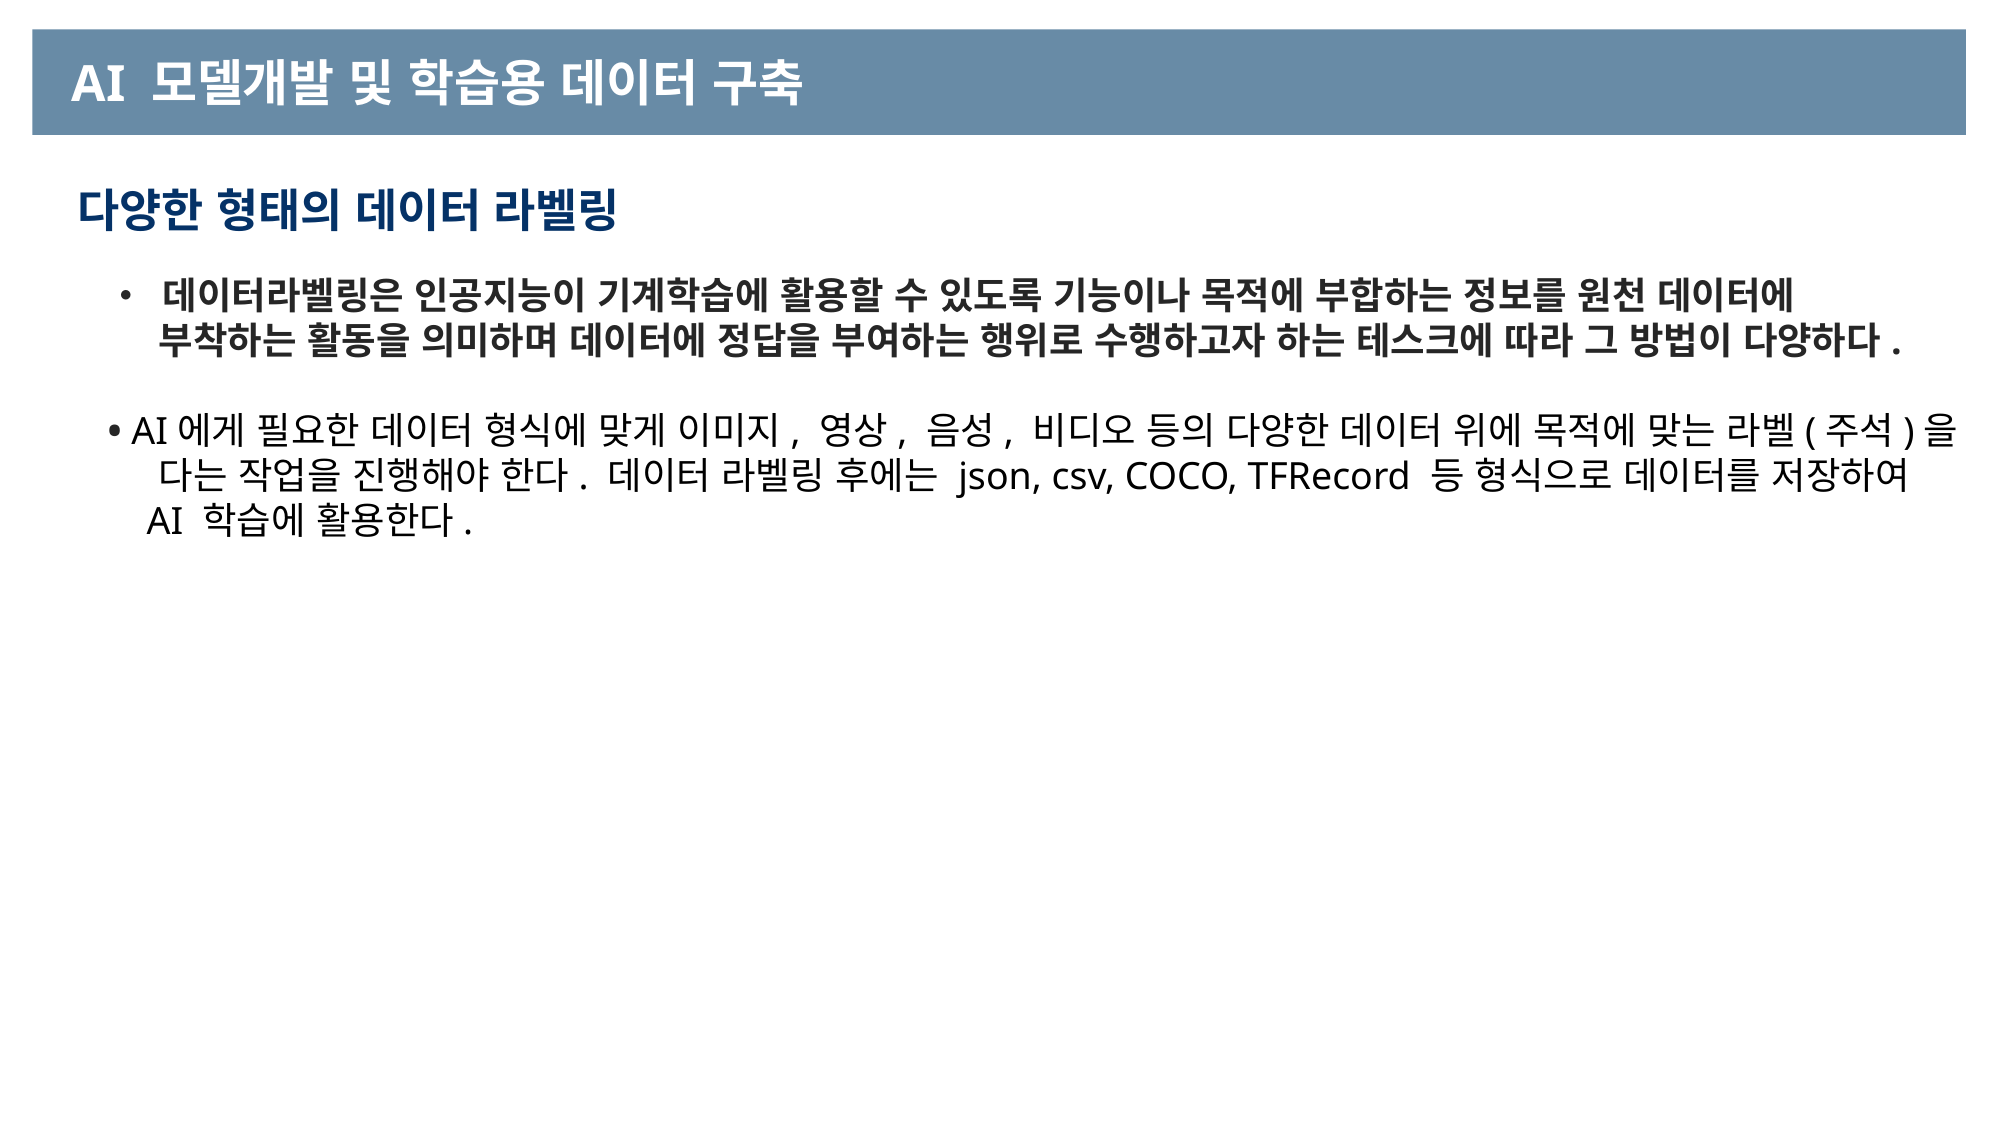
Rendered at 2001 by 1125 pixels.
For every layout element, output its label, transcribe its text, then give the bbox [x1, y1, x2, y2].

text_box • 데이터라벨링은 인공지능이 기계학습에 활용할 수 있도록 기능이나 목적에 부합하는 정보를 원천 데이터에 부착하는 활동을 의미하며 데이터에 정답을 부여하는 행위로 수행하고자 하는 테스크에 따라 그 방법이 다양하다. • AI에게 필요한 데이터 형식에 맞게 이미지, 영상, 음성, 비디오 등의 다양한 데이터 위에 목적에 맞는 라벨(주석)을 다는 작업을 진행해야 한다. 데이터 라벨링 후에는 json, csv, COCO, TFRecord 등 형식으로 데이터를 저장하여 AI 학습에 활용한다. [107, 249, 1969, 543]
text_box AI 모델개발 및 학습용 데이터 구축 [71, 51, 806, 112]
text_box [61, 169, 637, 300]
text_box [32, 29, 1966, 135]
